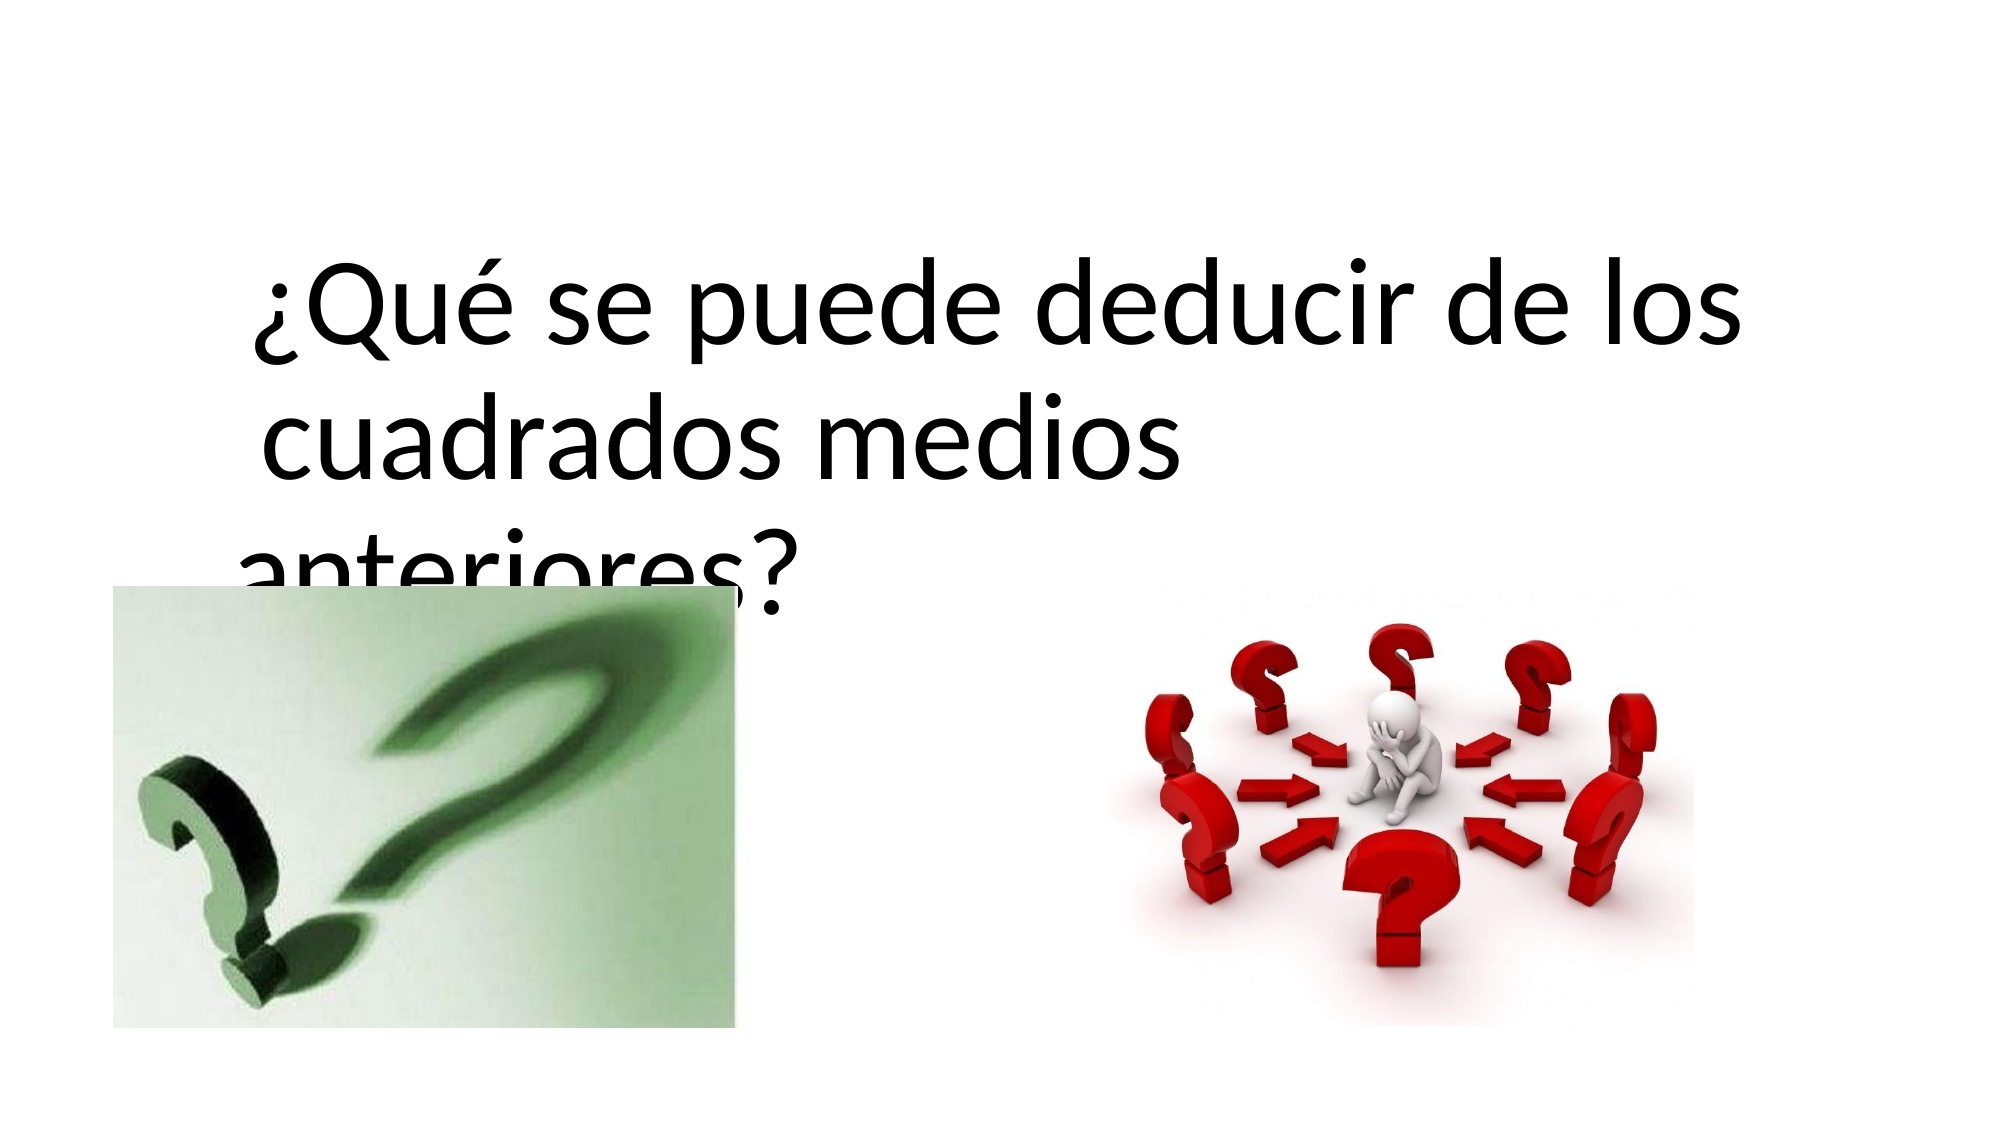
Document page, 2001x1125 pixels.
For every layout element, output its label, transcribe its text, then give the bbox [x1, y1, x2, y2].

text_box [113, 586, 738, 1028]
text_box [1108, 586, 1694, 1026]
title ¿Qué se puede deducir de los cuadrados medios anteriores? [230, 215, 1765, 640]
